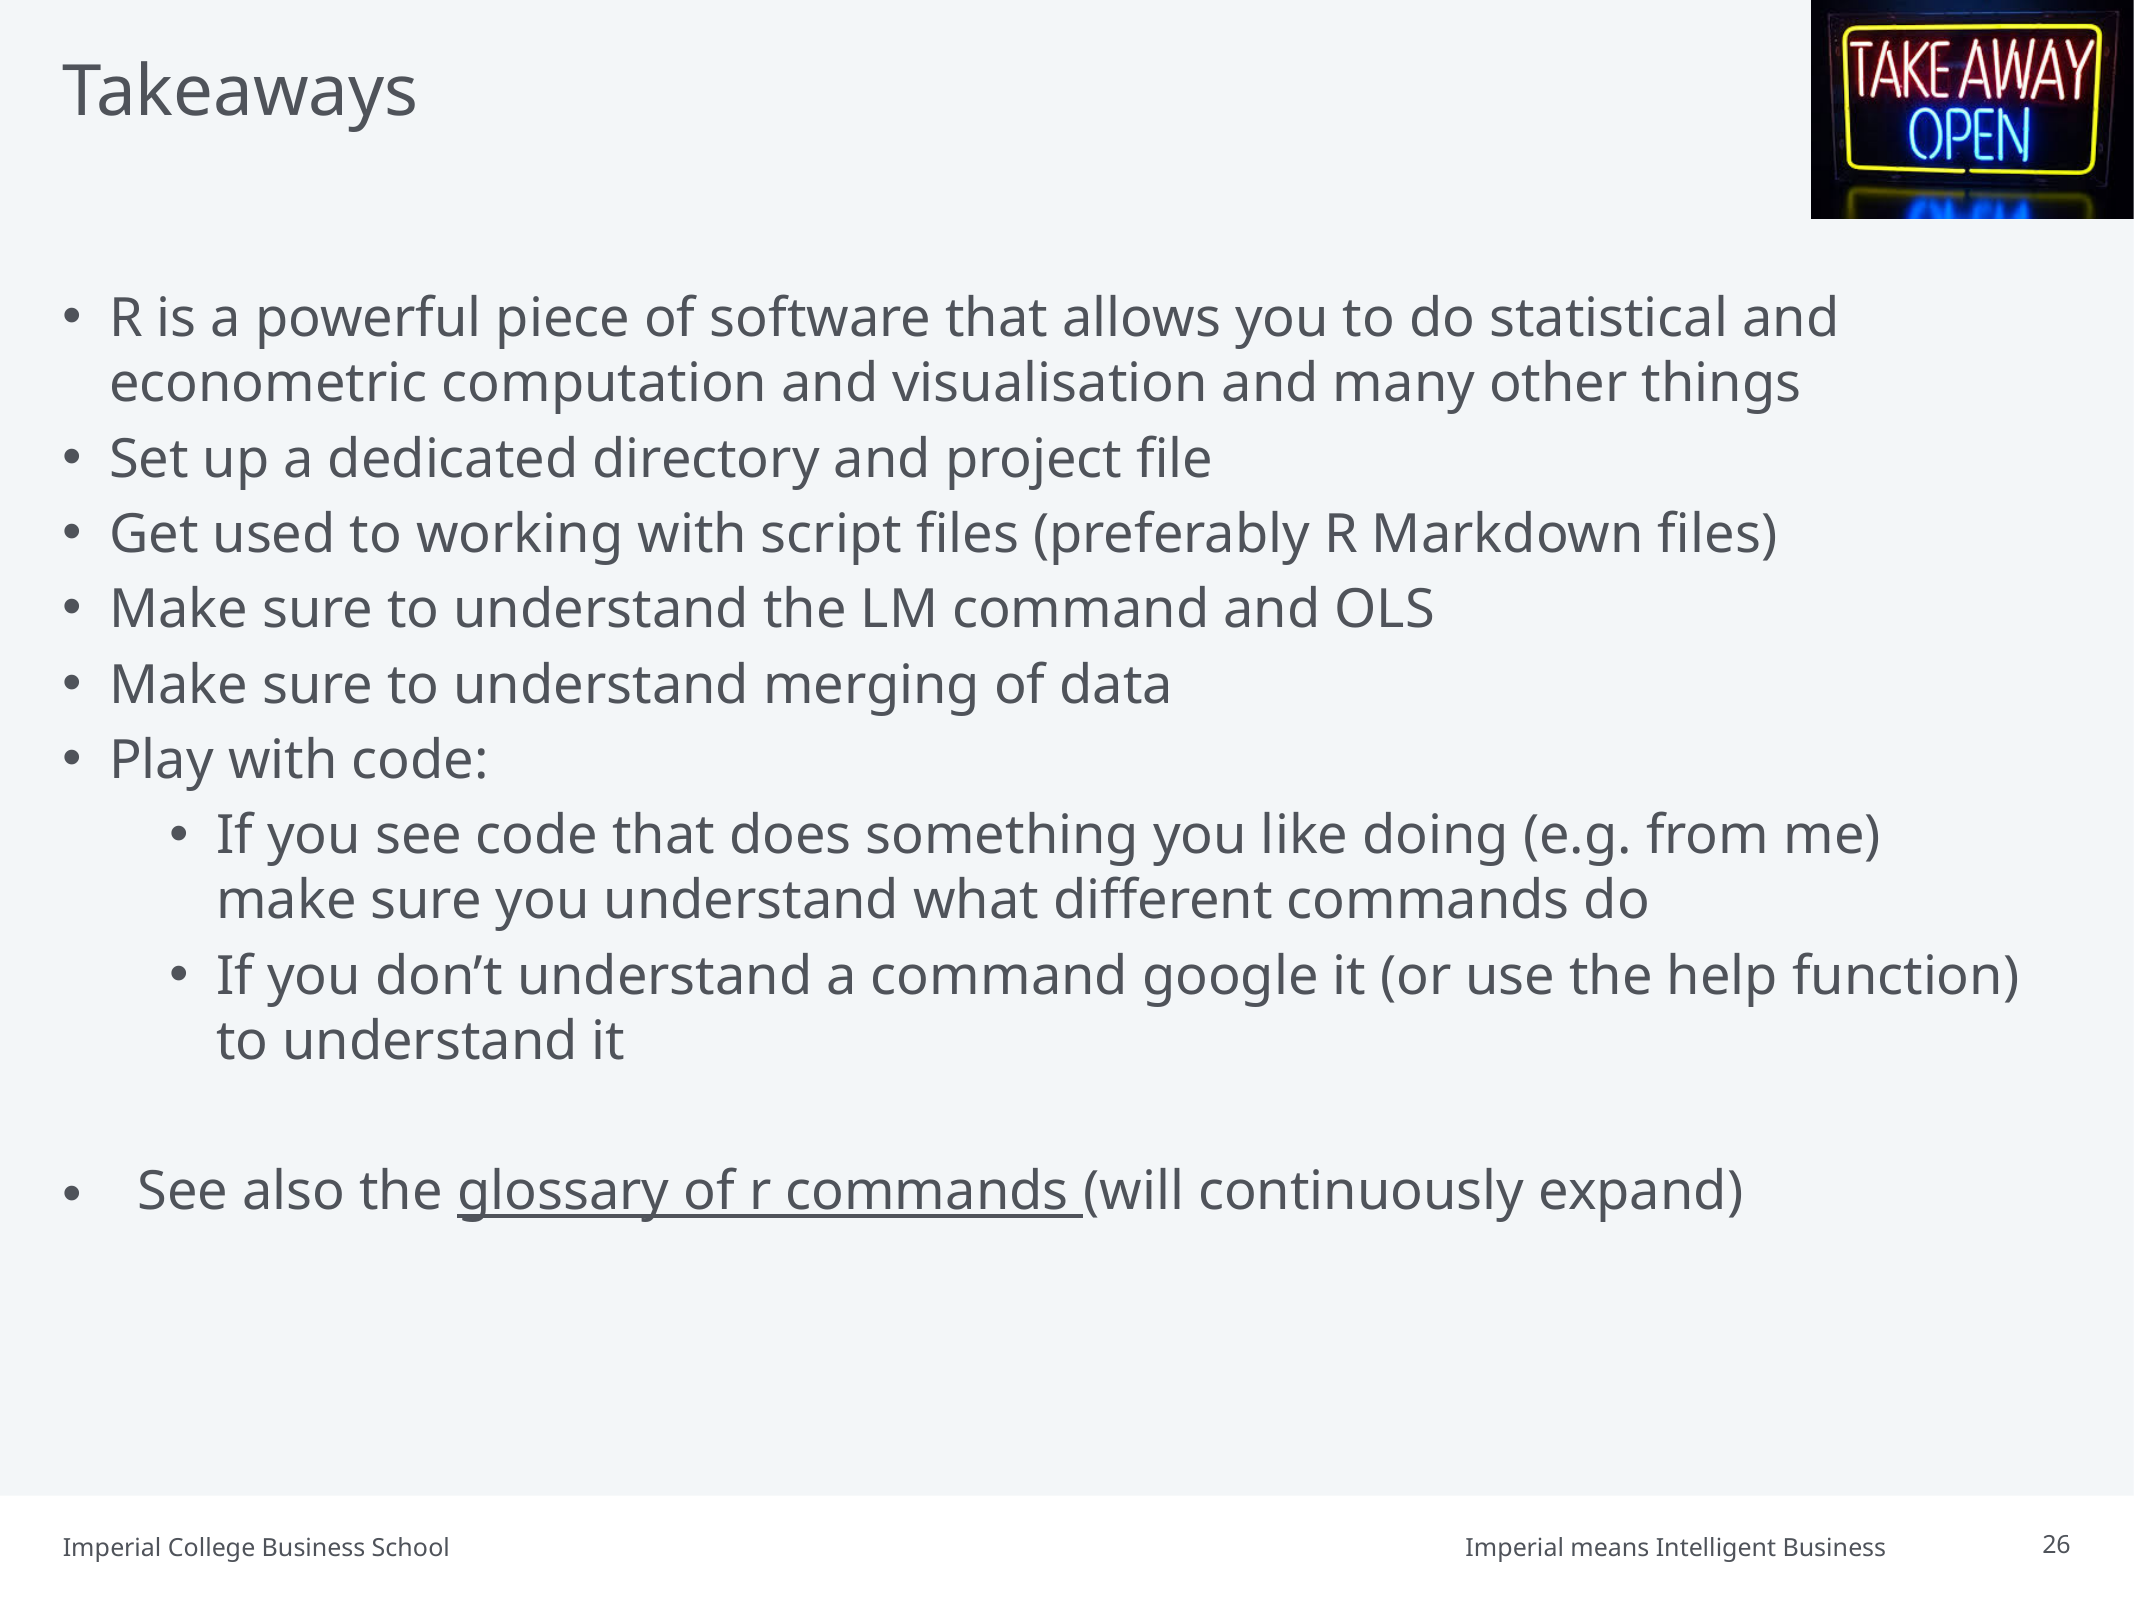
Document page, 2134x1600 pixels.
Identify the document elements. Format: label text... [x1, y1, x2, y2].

title Takeaways [62, 50, 1811, 195]
text_box R is a powerful piece of software that allows you to do statistical and econometric computation and visualisation and many other things Set up a dedicated directory and project file Get used to working with script files (preferably R Markdown files) Make sure to understand the LM command and OLS Make sure to understand merging of data Play with code: If you see code that does something you like doing (e.g. from me) make sure you understand what different commands do If you don’t understand a command google it (or use the help function) to understand it See also the glossary of r commands (will continuously expand) [62, 282, 2023, 1306]
picture [1811, 0, 2134, 219]
